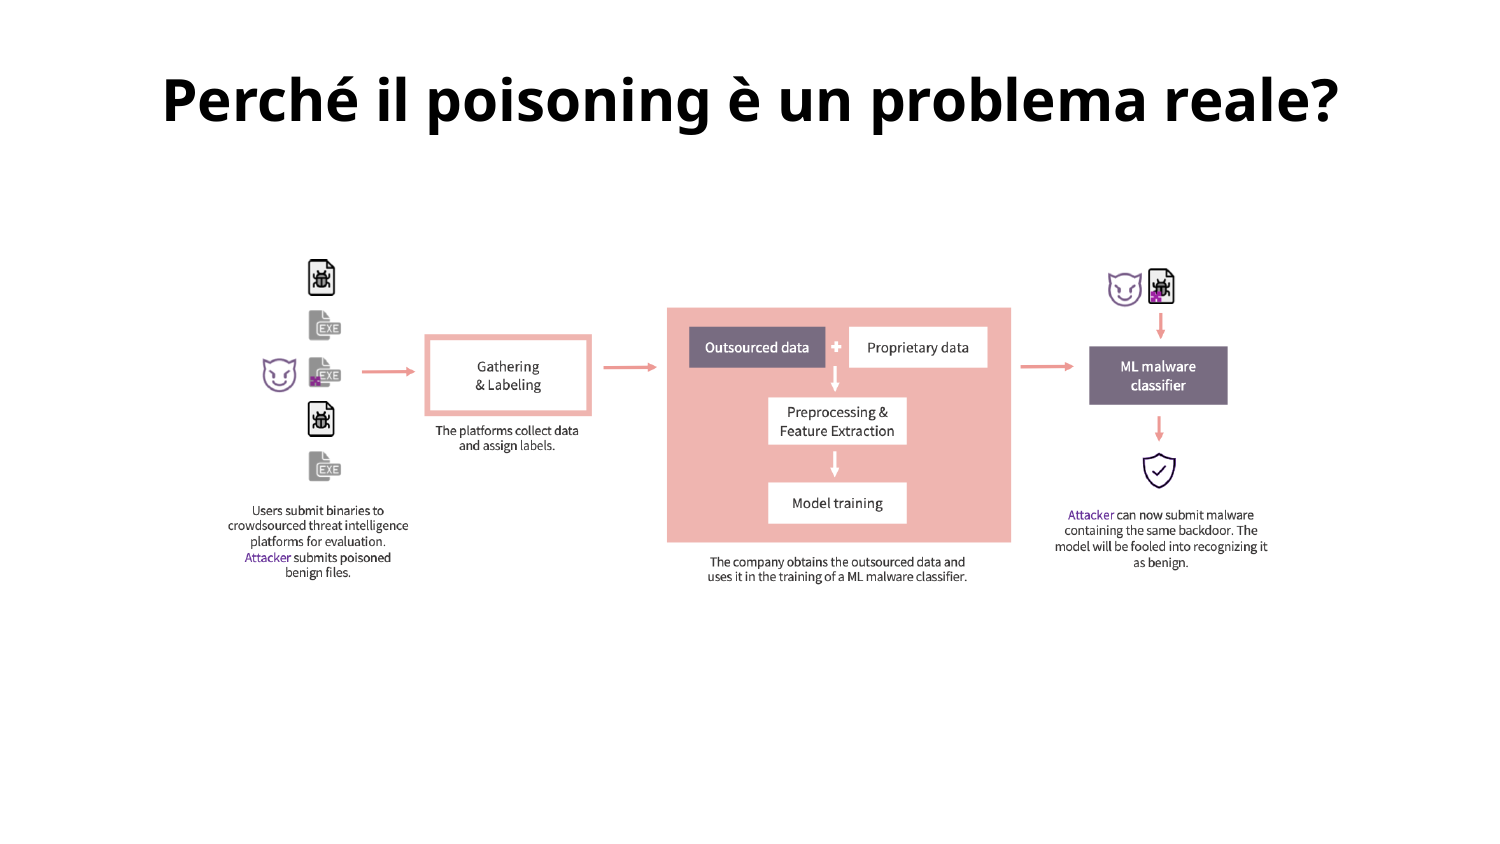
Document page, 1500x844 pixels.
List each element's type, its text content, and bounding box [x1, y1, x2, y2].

title Perché il poisoning è un problema reale? [75, 48, 1425, 142]
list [177, 226, 1303, 618]
